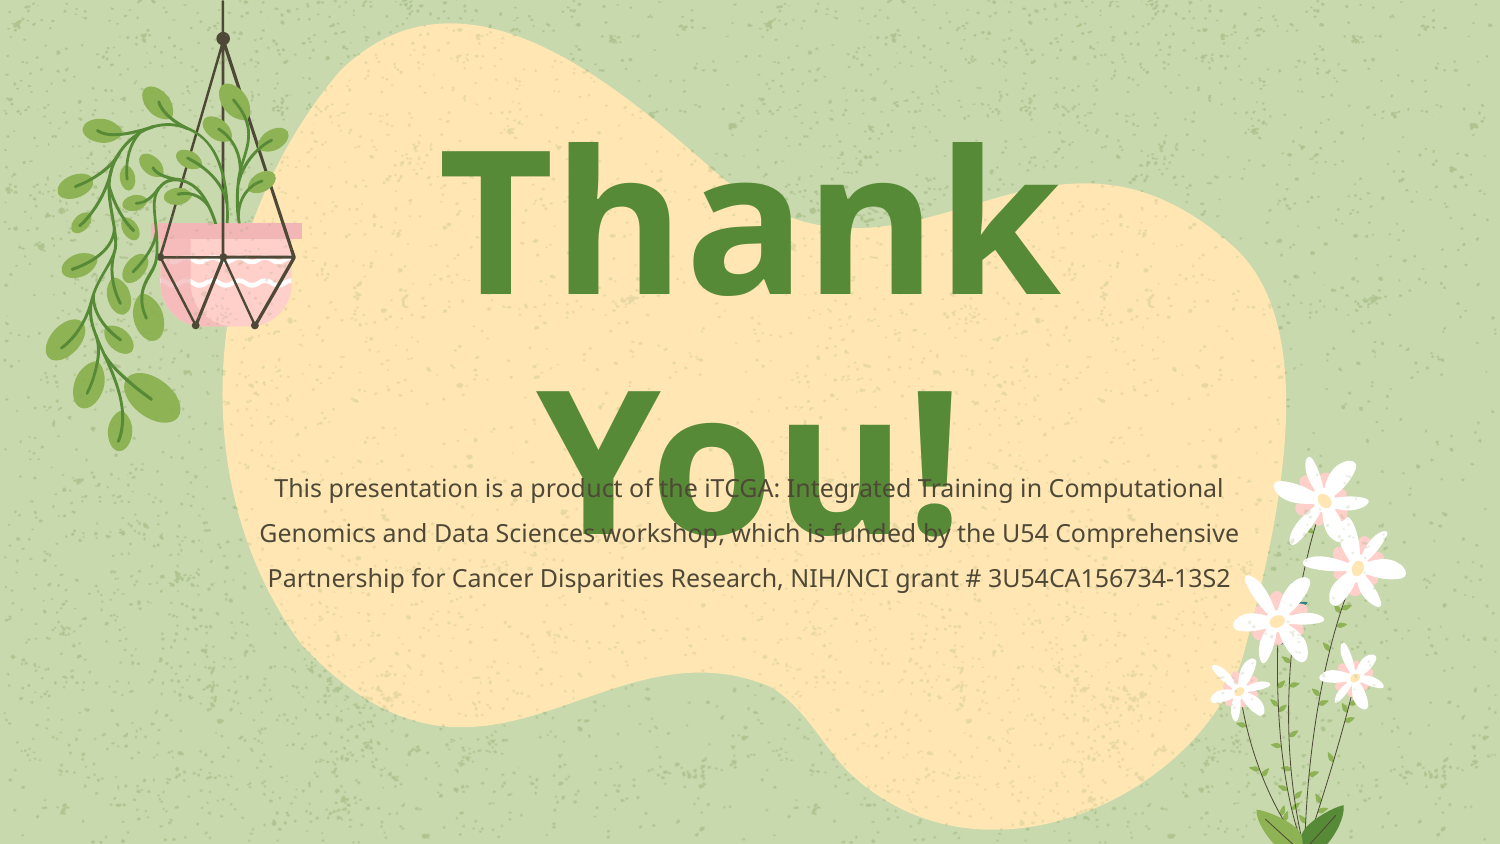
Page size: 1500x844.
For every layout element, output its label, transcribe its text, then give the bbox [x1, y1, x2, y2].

text_box This presentation is a product of the iTCGA: Integrated Training in Computational Genomics and Data Sciences workshop, which is funded by the U54 Comprehensive Partnership for Cancer Disparities Research, NIH/NCI grant # 3U54CA156734-13S2 [209, 442, 1291, 608]
picture [3, 0, 1497, 844]
title Thank You! [267, 145, 1233, 442]
